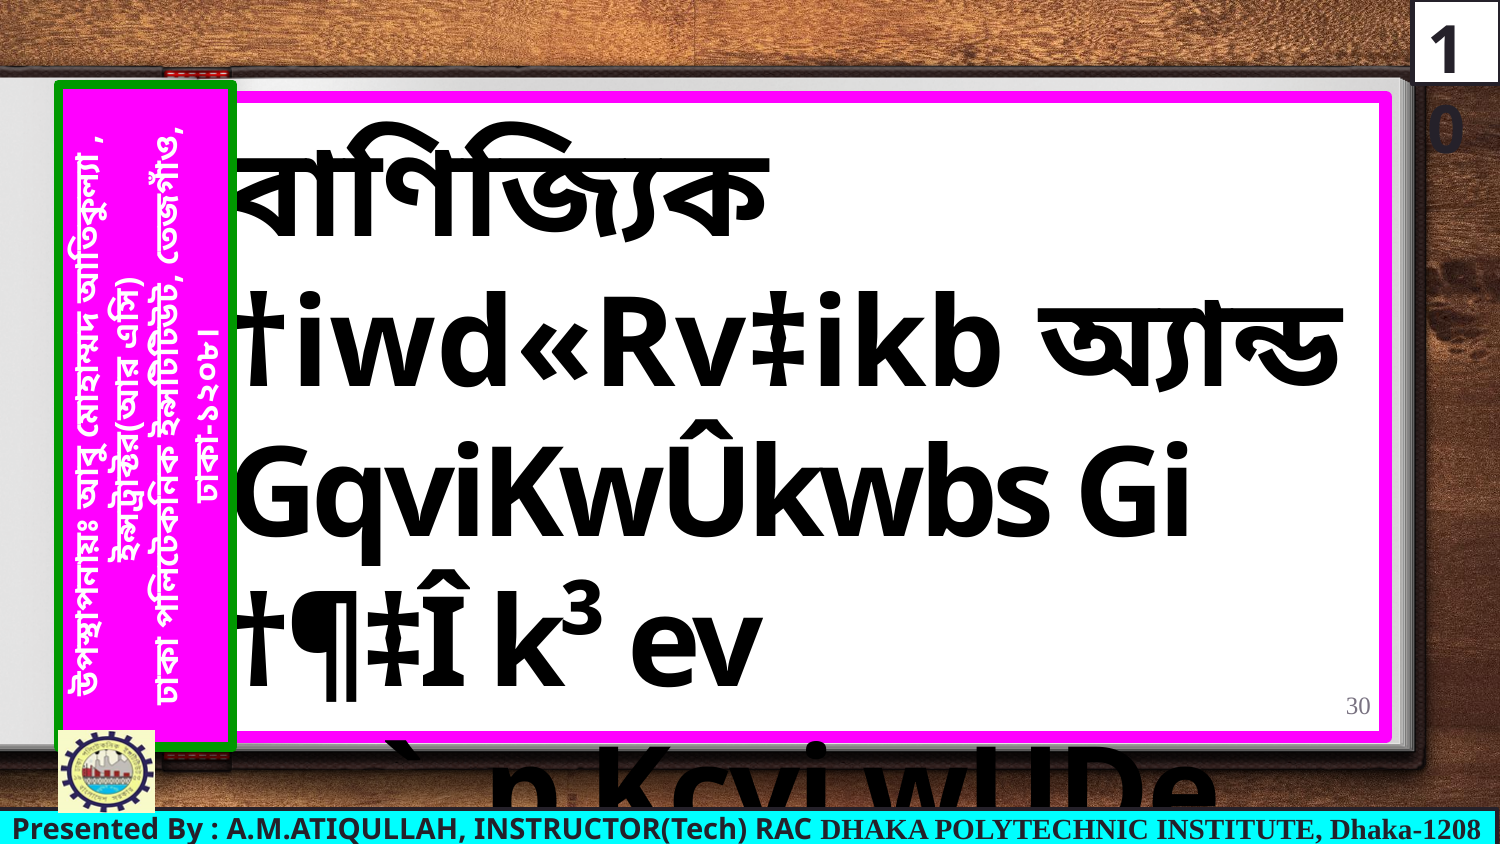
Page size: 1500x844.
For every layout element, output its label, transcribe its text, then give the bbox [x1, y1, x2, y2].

picture [0, 0, 1500, 844]
text_box Presented By : A.M.ATIQULLAH, INSTRUCTOR(Tech) RAC DHAKA POLYTECHNIC INSTITUTE, Dhaka-1208 [0, 807, 1499, 844]
subtitle বাণিজ্যিক †iwd«Rv‡ikb অ্যান্ড GqviKwÛkwbs Gi †¶‡Î k³ ev `„p Kcvi wUDe ব্যবহৃত nq| bwgbvj mvB‡Ri Kcvi wUDe [233, 95, 1388, 739]
text_box উপস্থাপনায়ঃ আবু মোহাম্মদ আতিকুল্যা , ইন্সট্রাক্টর(আর এসি) ঢাকা পলিটেকনিক ইন্সটিটিউট, তেজগাঁও, ঢাকা-১২০৮। [58, 84, 233, 747]
slide_number 30 [1295, 672, 1386, 737]
text_box 10 [1410, 0, 1500, 86]
